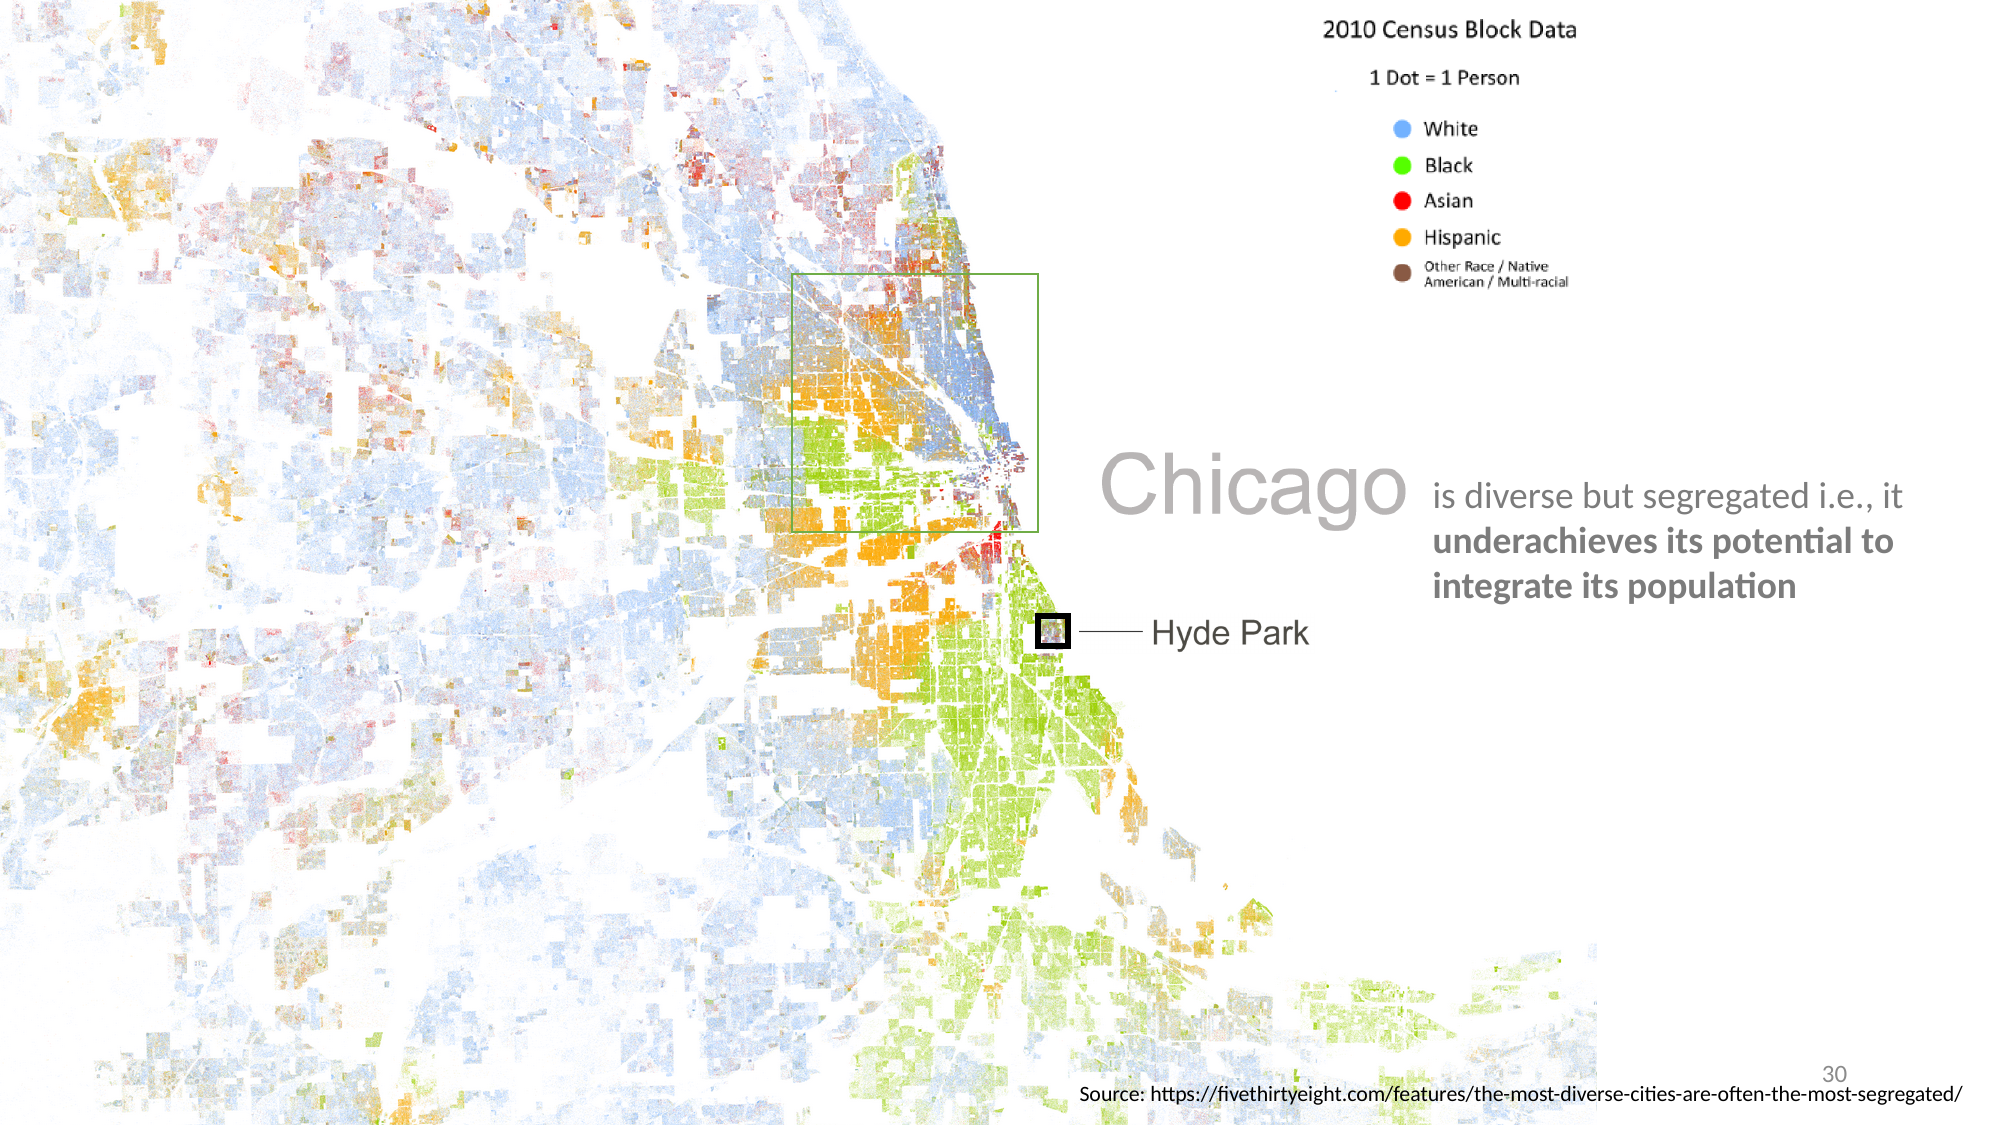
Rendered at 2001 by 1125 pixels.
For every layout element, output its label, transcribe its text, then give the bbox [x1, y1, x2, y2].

slide_number 30 [1597, 1042, 1863, 1072]
text_box Source: https://fivethirtyeight.com/features/the-most-diverse-cities-are-often-the-most-segregated/ [1597, 1072, 2000, 1114]
picture [0, 0, 1597, 1125]
text_box is diverse but segregated i.e., it underachieves its potential to integrate its population [1597, 463, 1927, 659]
